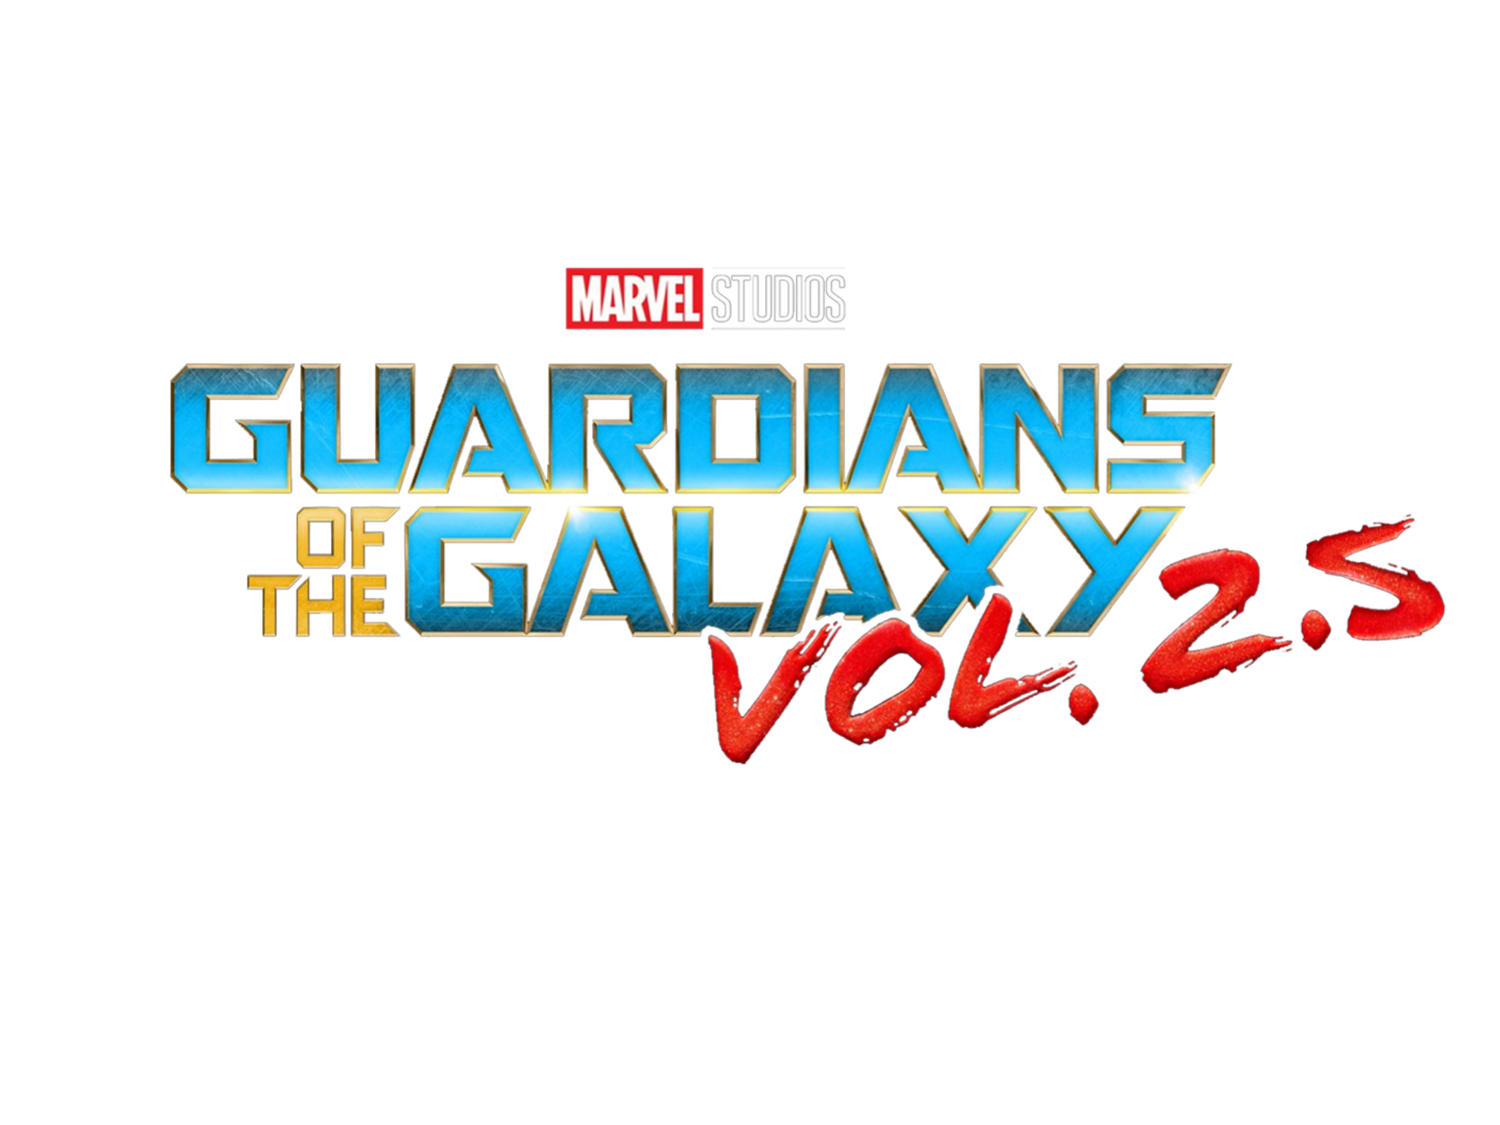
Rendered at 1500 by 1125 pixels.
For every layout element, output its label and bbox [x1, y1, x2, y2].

list [22, 255, 1451, 776]
